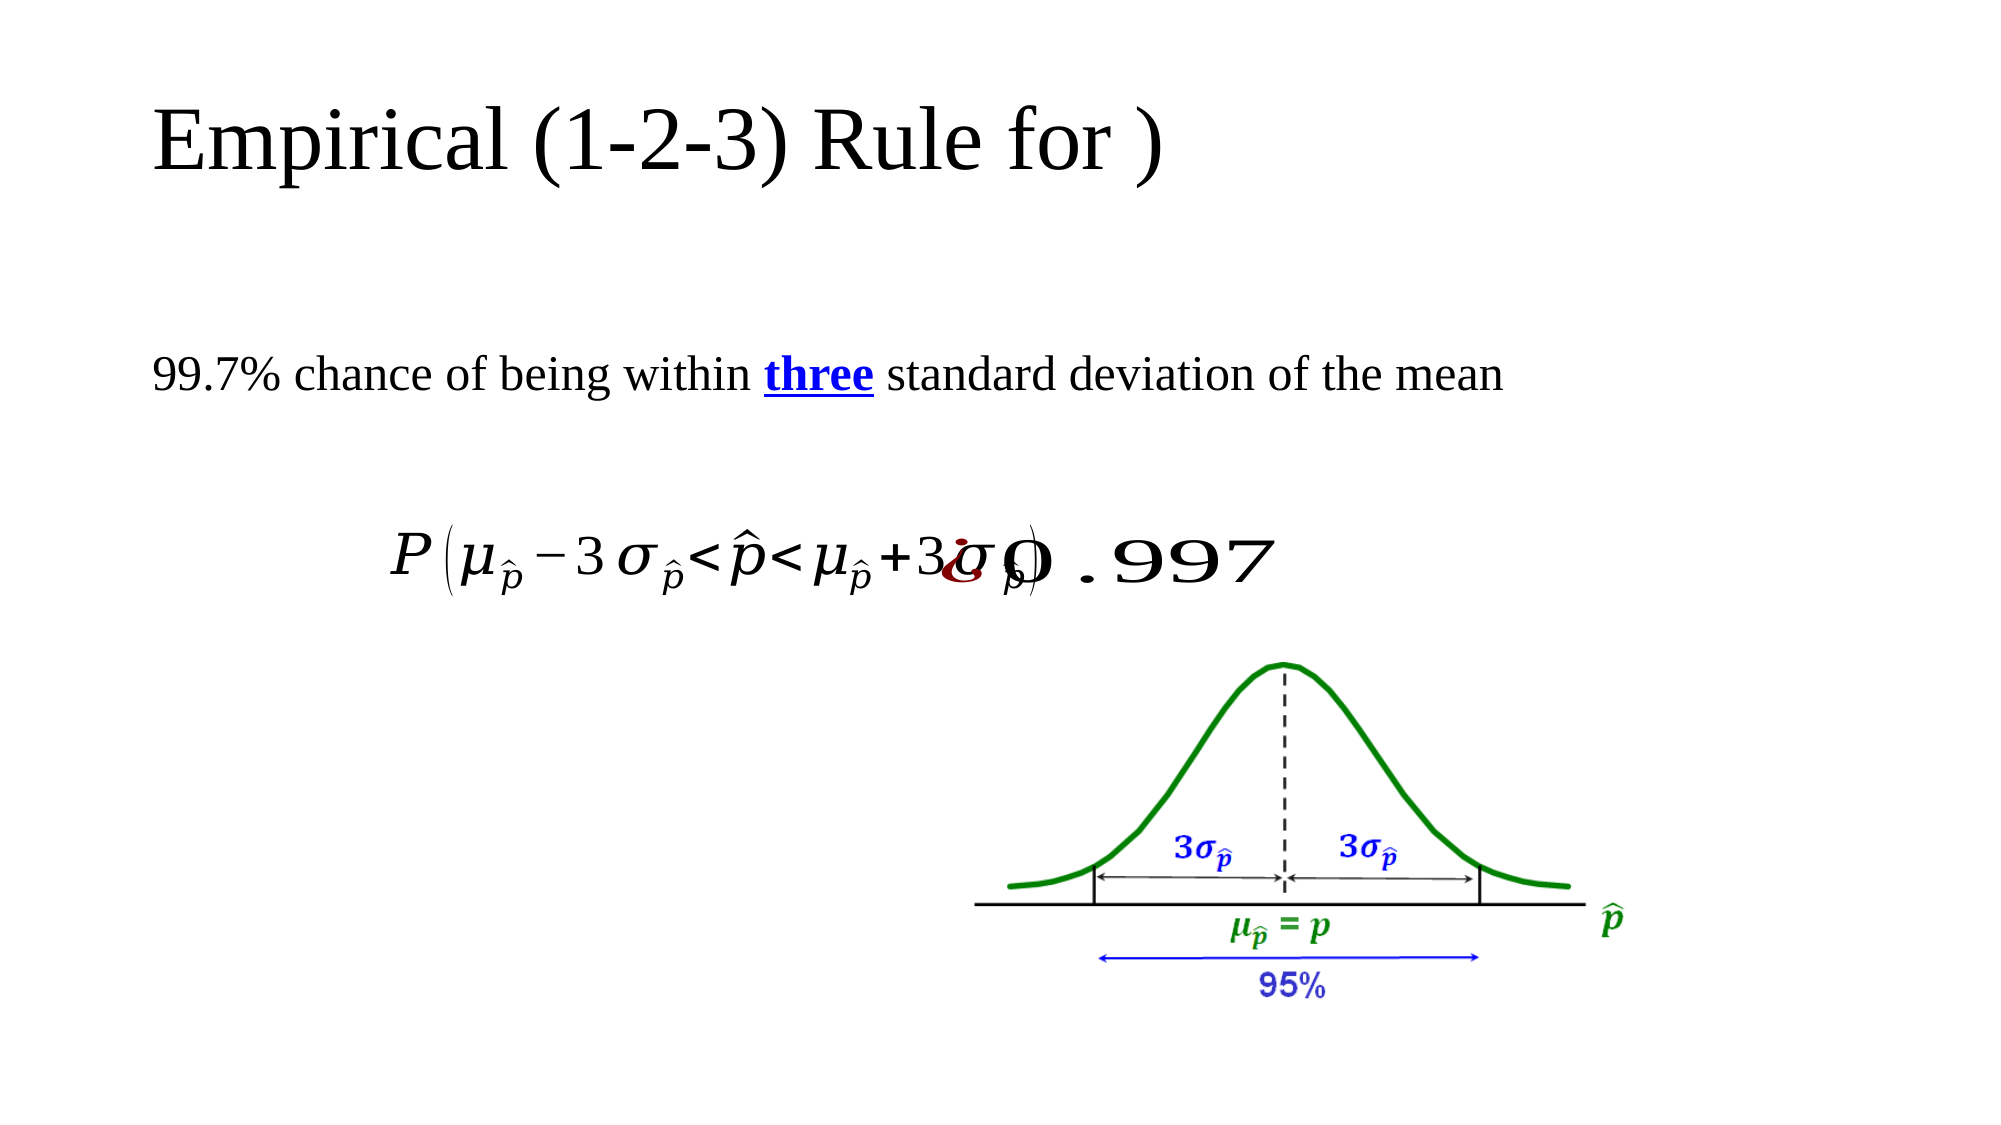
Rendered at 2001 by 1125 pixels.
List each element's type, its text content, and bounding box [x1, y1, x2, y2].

picture [974, 661, 1653, 1026]
text_box 99.7% chance of being within three standard deviation of the mean [137, 333, 1750, 617]
